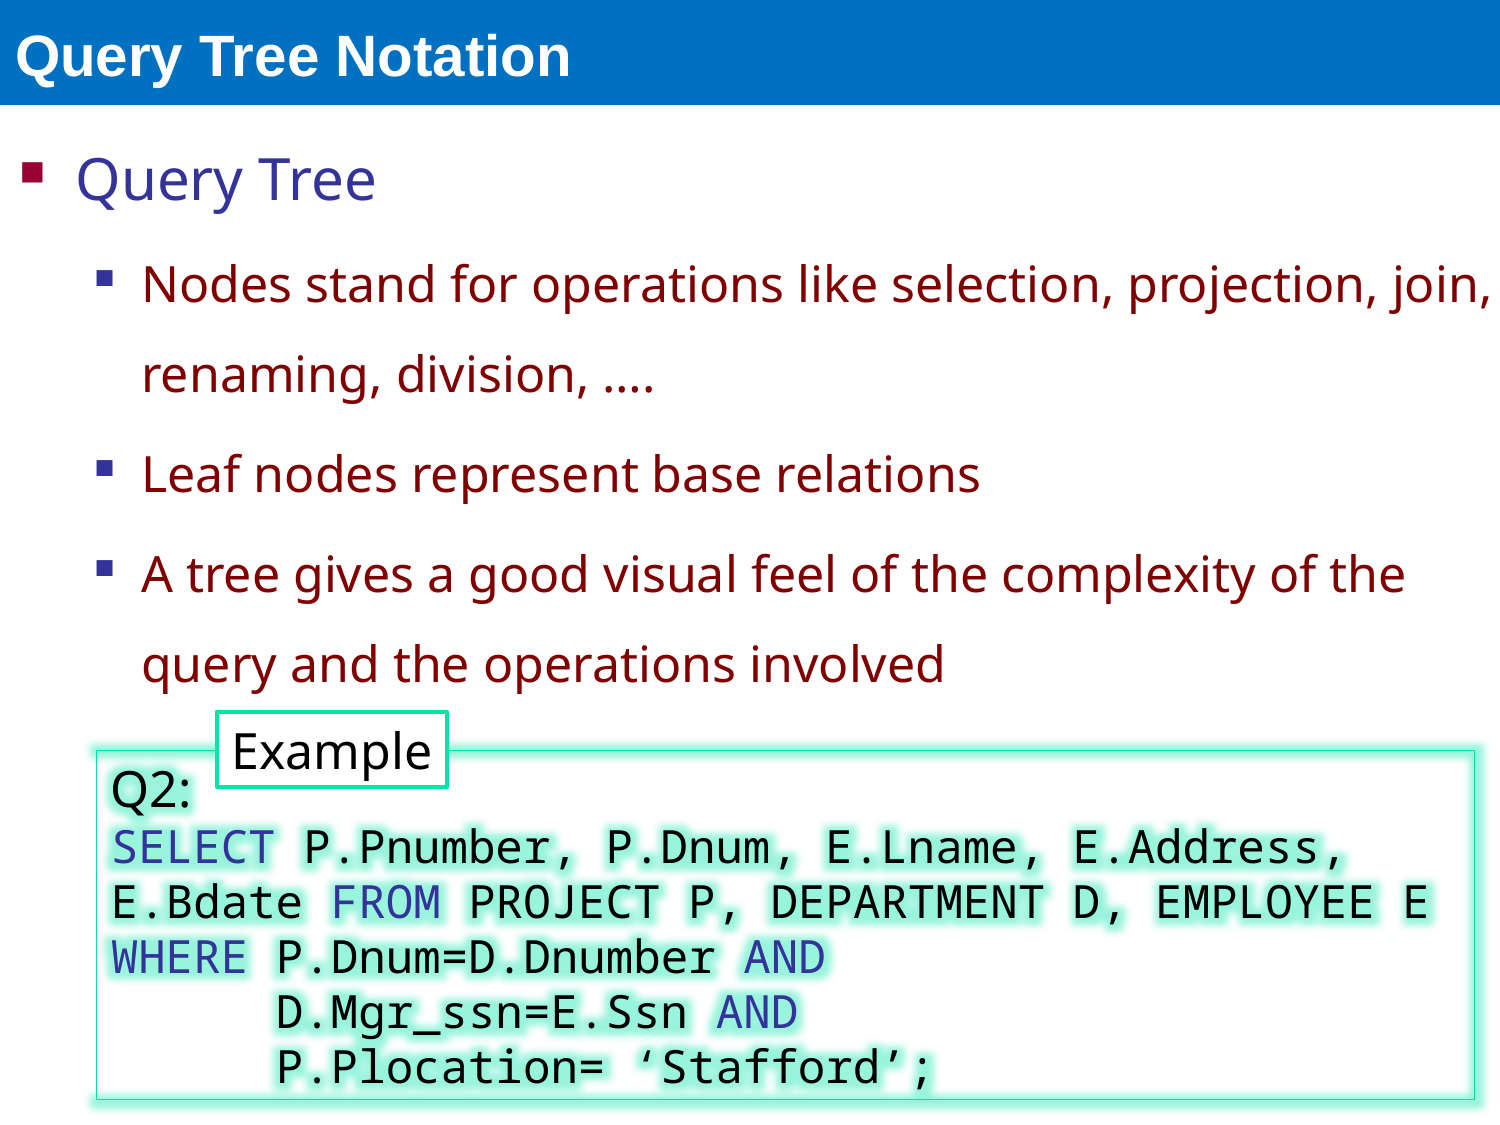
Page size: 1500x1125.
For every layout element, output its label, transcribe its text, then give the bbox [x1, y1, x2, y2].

title Query Tree Notation [0, 0, 1500, 106]
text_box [95, 711, 1476, 1104]
list Query Tree Nodes stand for operations like selection, projection, join, renaming, division, …. Leaf nodes represent base relations A tree gives a good visual feel of the complexity of the query and the operations involved [4, 99, 1495, 700]
